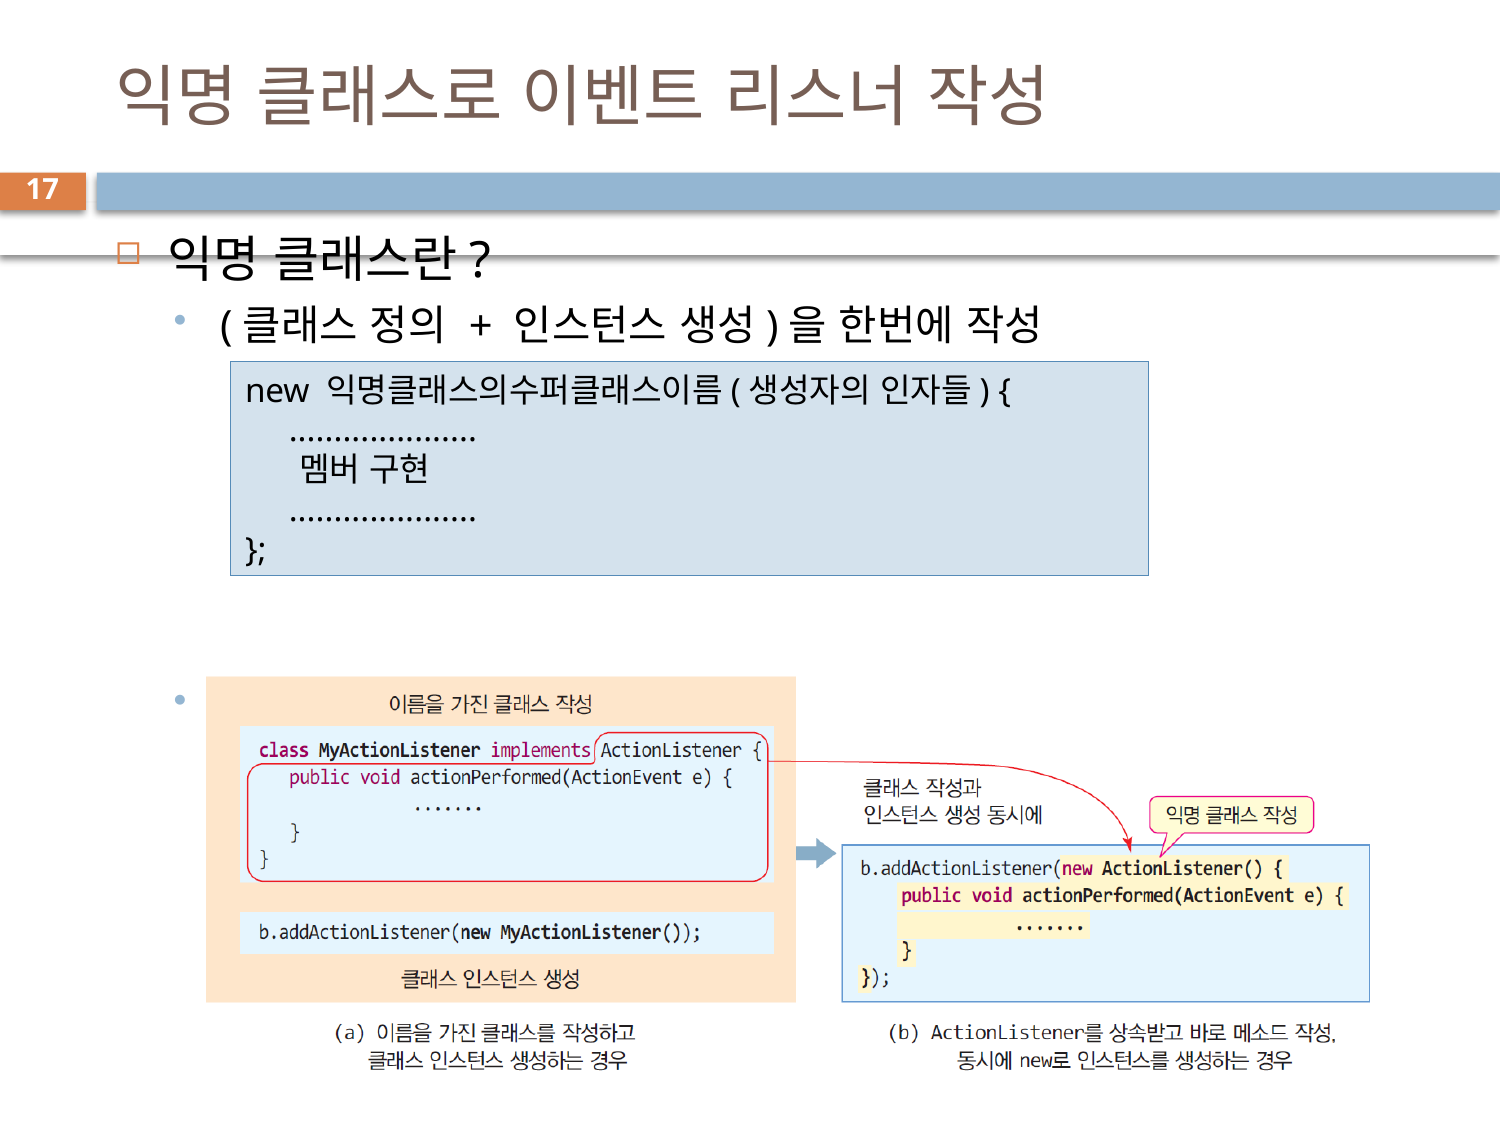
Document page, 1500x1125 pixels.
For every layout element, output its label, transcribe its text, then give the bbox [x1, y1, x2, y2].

title 익명 클래스로 이벤트 리스너 작성 [100, 37, 1438, 149]
picture [194, 668, 1387, 1083]
text_box new 익명클래스의수퍼클래스이름(생성자의 인자들) { ..................... 멤버 구현 ..................... }; [230, 361, 1149, 576]
list 익명 클래스란? (클래스 정의 + 인스턴스 생성)을 한번에 작성 ActionListener를 구현하는 익명의 이벤트 리스너 작성 예 [100, 219, 1438, 1047]
slide_number 17 [0, 170, 87, 211]
